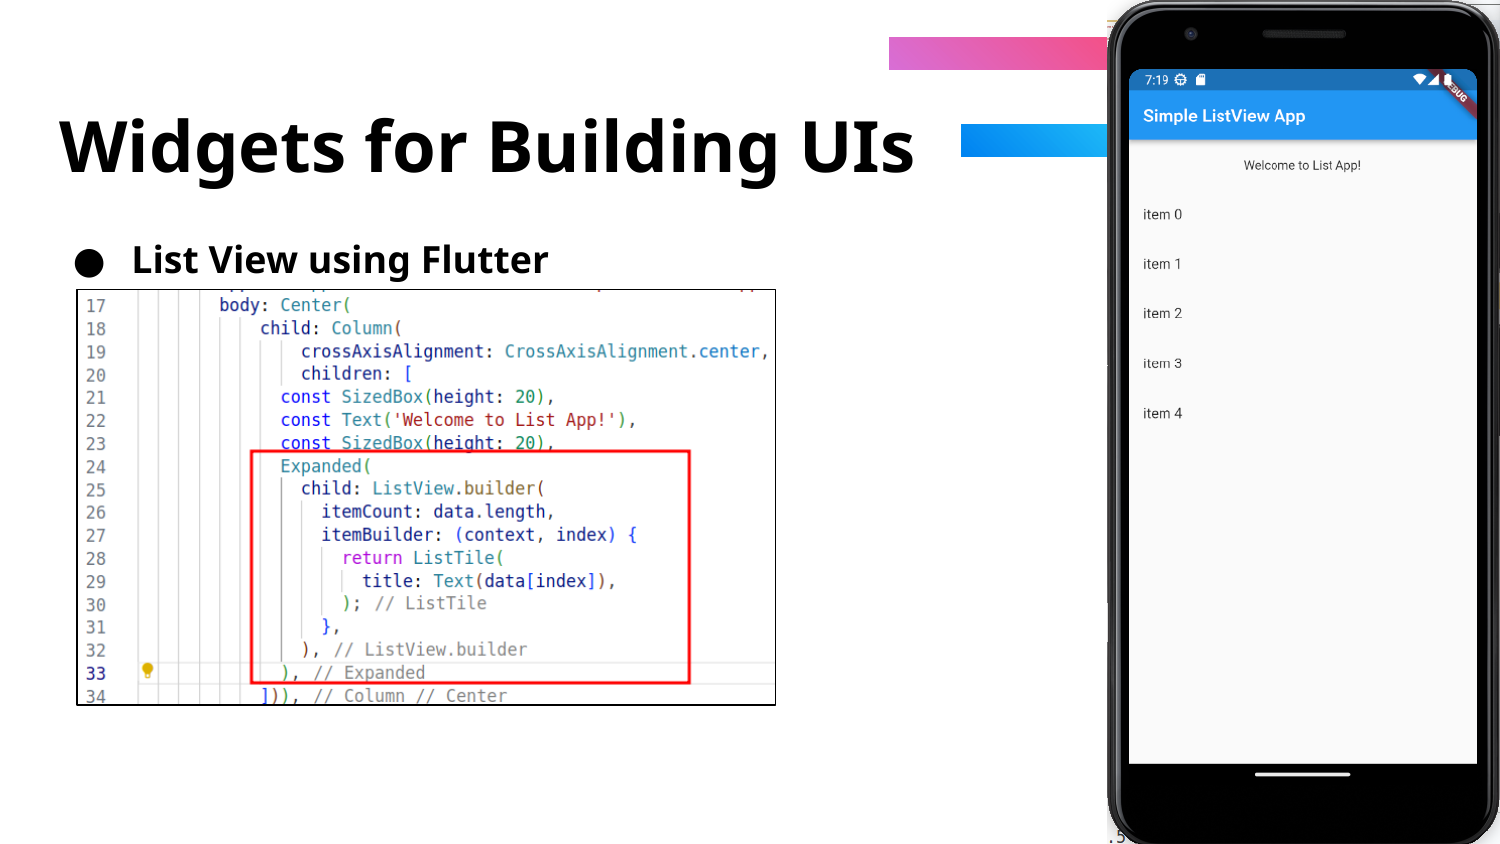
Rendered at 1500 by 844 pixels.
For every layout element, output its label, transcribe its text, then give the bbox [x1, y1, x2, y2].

picture [1106, 0, 1500, 844]
picture [77, 290, 775, 705]
title Widgets for Building UIs [17, 37, 959, 251]
subtitle List View using Flutter [41, 198, 1101, 284]
